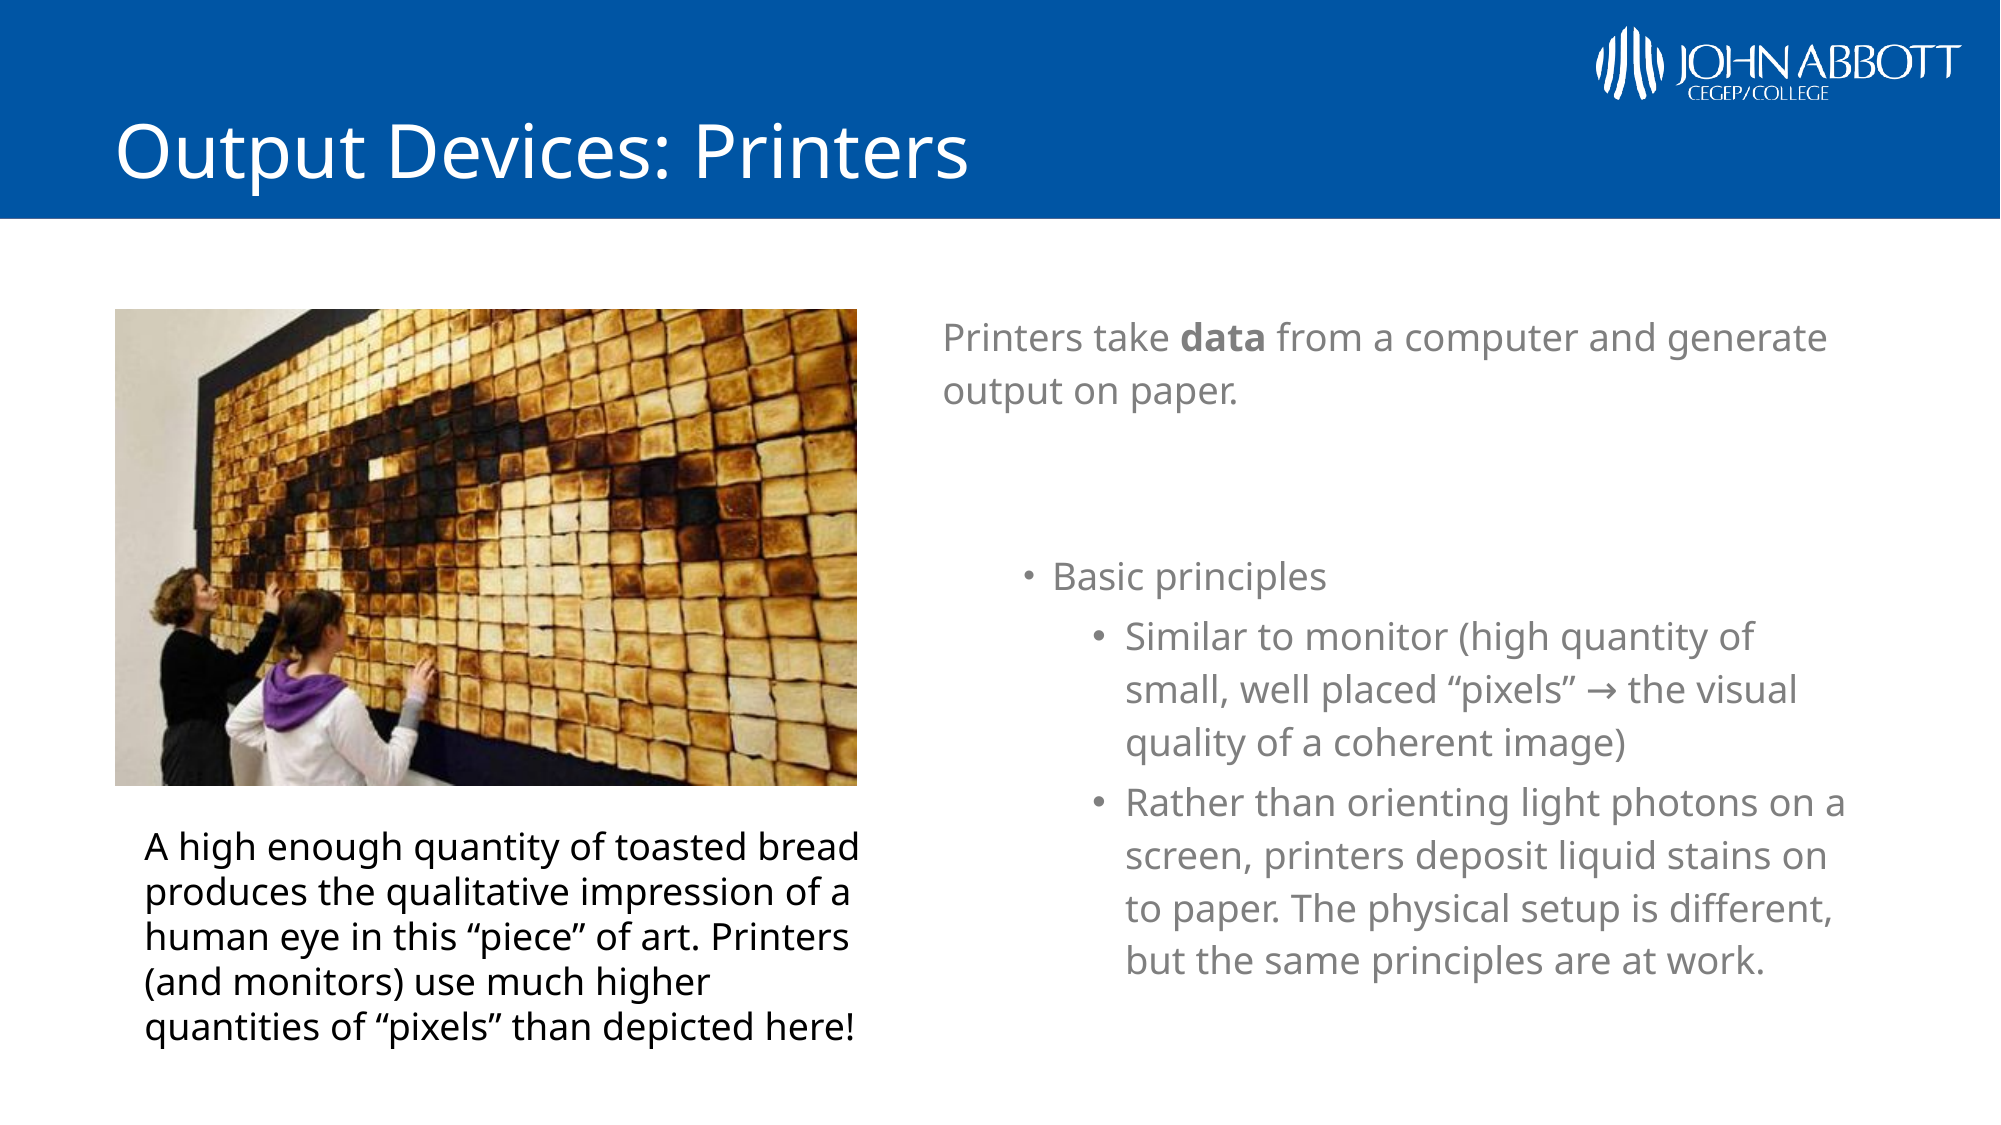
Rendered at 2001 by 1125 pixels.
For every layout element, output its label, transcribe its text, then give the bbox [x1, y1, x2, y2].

picture [1863, 26, 1962, 100]
picture [115, 308, 857, 786]
text_box A high enough quantity of toasted bread produces the qualitative impression of a human eye in this “piece” of art. Printers (and monitors) use much higher quantities of “pixels” than depicted here! [129, 807, 902, 1063]
title Output Devices: Printers [99, 0, 1863, 202]
list Printers take data from a computer and generate output on paper. Basic principles Similar to monitor (high quantity of small, well placed “pixels” → the visual quality of a coherent image) Rather than orienting light photons on a screen, printers deposit liquid stains on to paper. The physical setup is different, but the same principles are at work. [927, 299, 1871, 1014]
